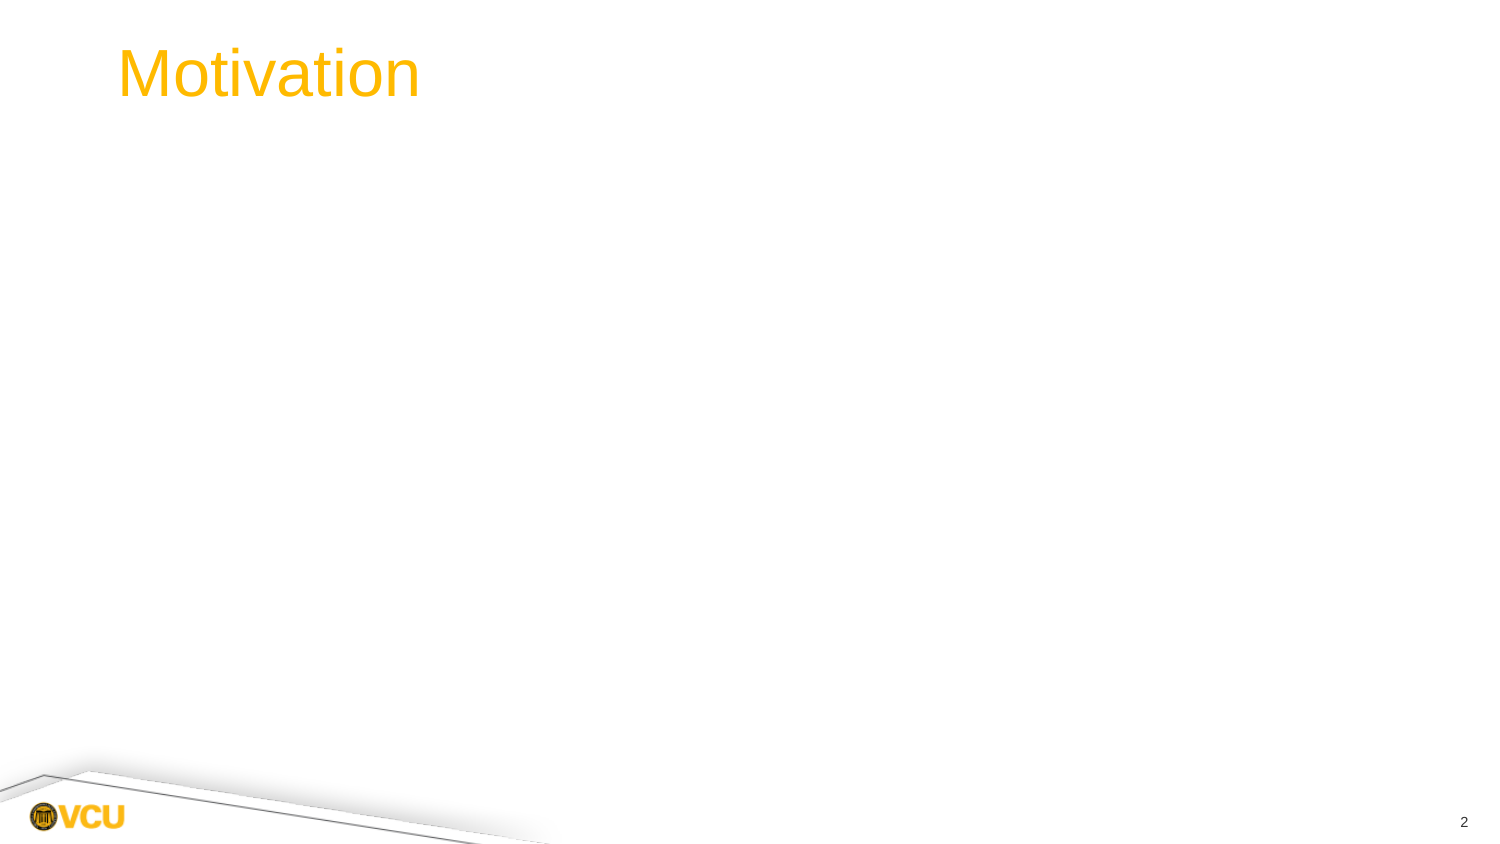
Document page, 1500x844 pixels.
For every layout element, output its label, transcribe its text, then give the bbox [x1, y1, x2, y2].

slide_number 2 [1145, 798, 1484, 844]
title Motivation [103, 31, 1397, 137]
